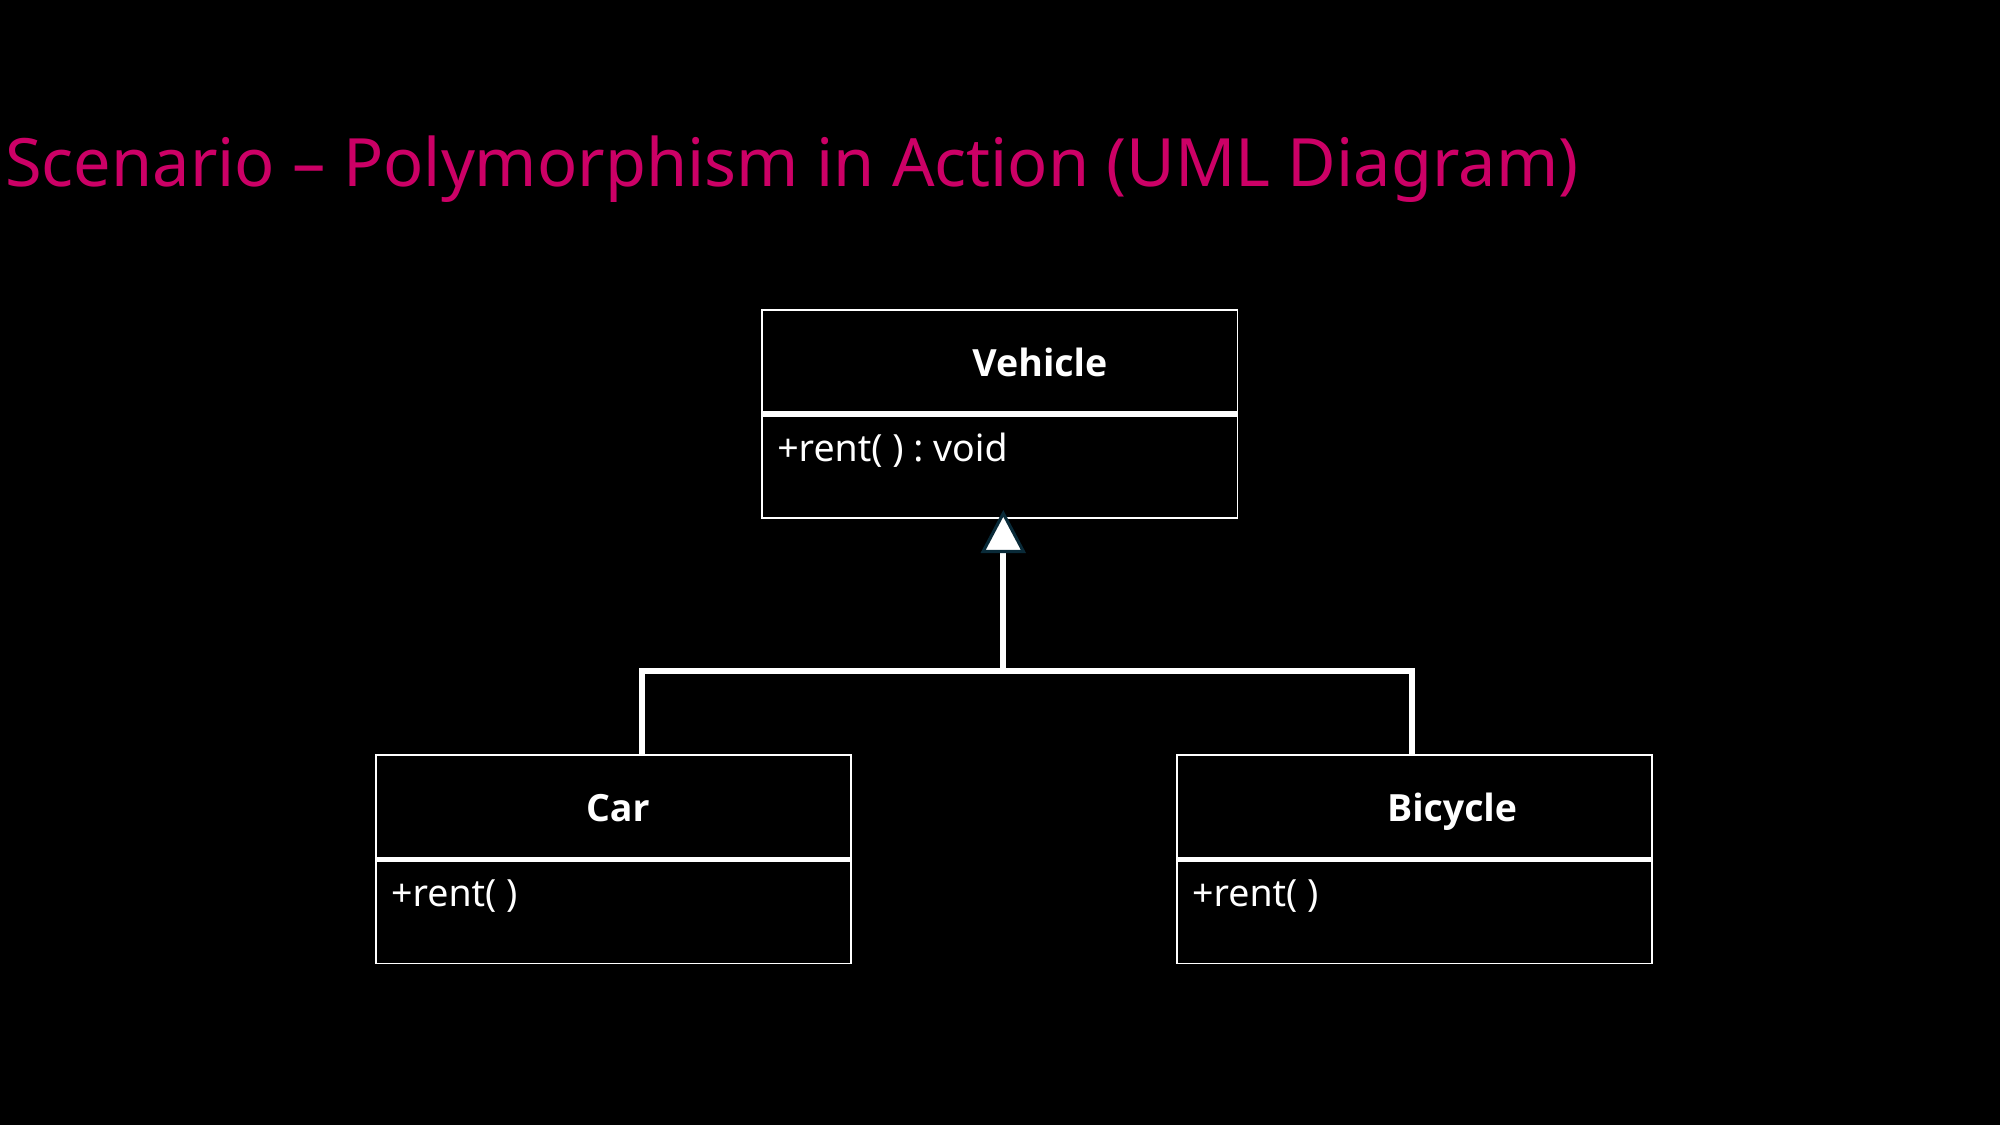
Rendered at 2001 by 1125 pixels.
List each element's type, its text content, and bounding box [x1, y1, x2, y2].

table_header Car [377, 756, 850, 857]
table_cell +rent( ) [1178, 862, 1651, 963]
text_box [980, 510, 1027, 554]
text_box Scenario – Polymorphism in Action (UML Diagram) [0, 111, 1708, 207]
table_cell +rent( ) [377, 862, 850, 963]
table_header Vehicle [763, 311, 1237, 411]
table_cell +rent( ) : void [763, 417, 1237, 517]
table_header Bicycle [1178, 756, 1651, 857]
